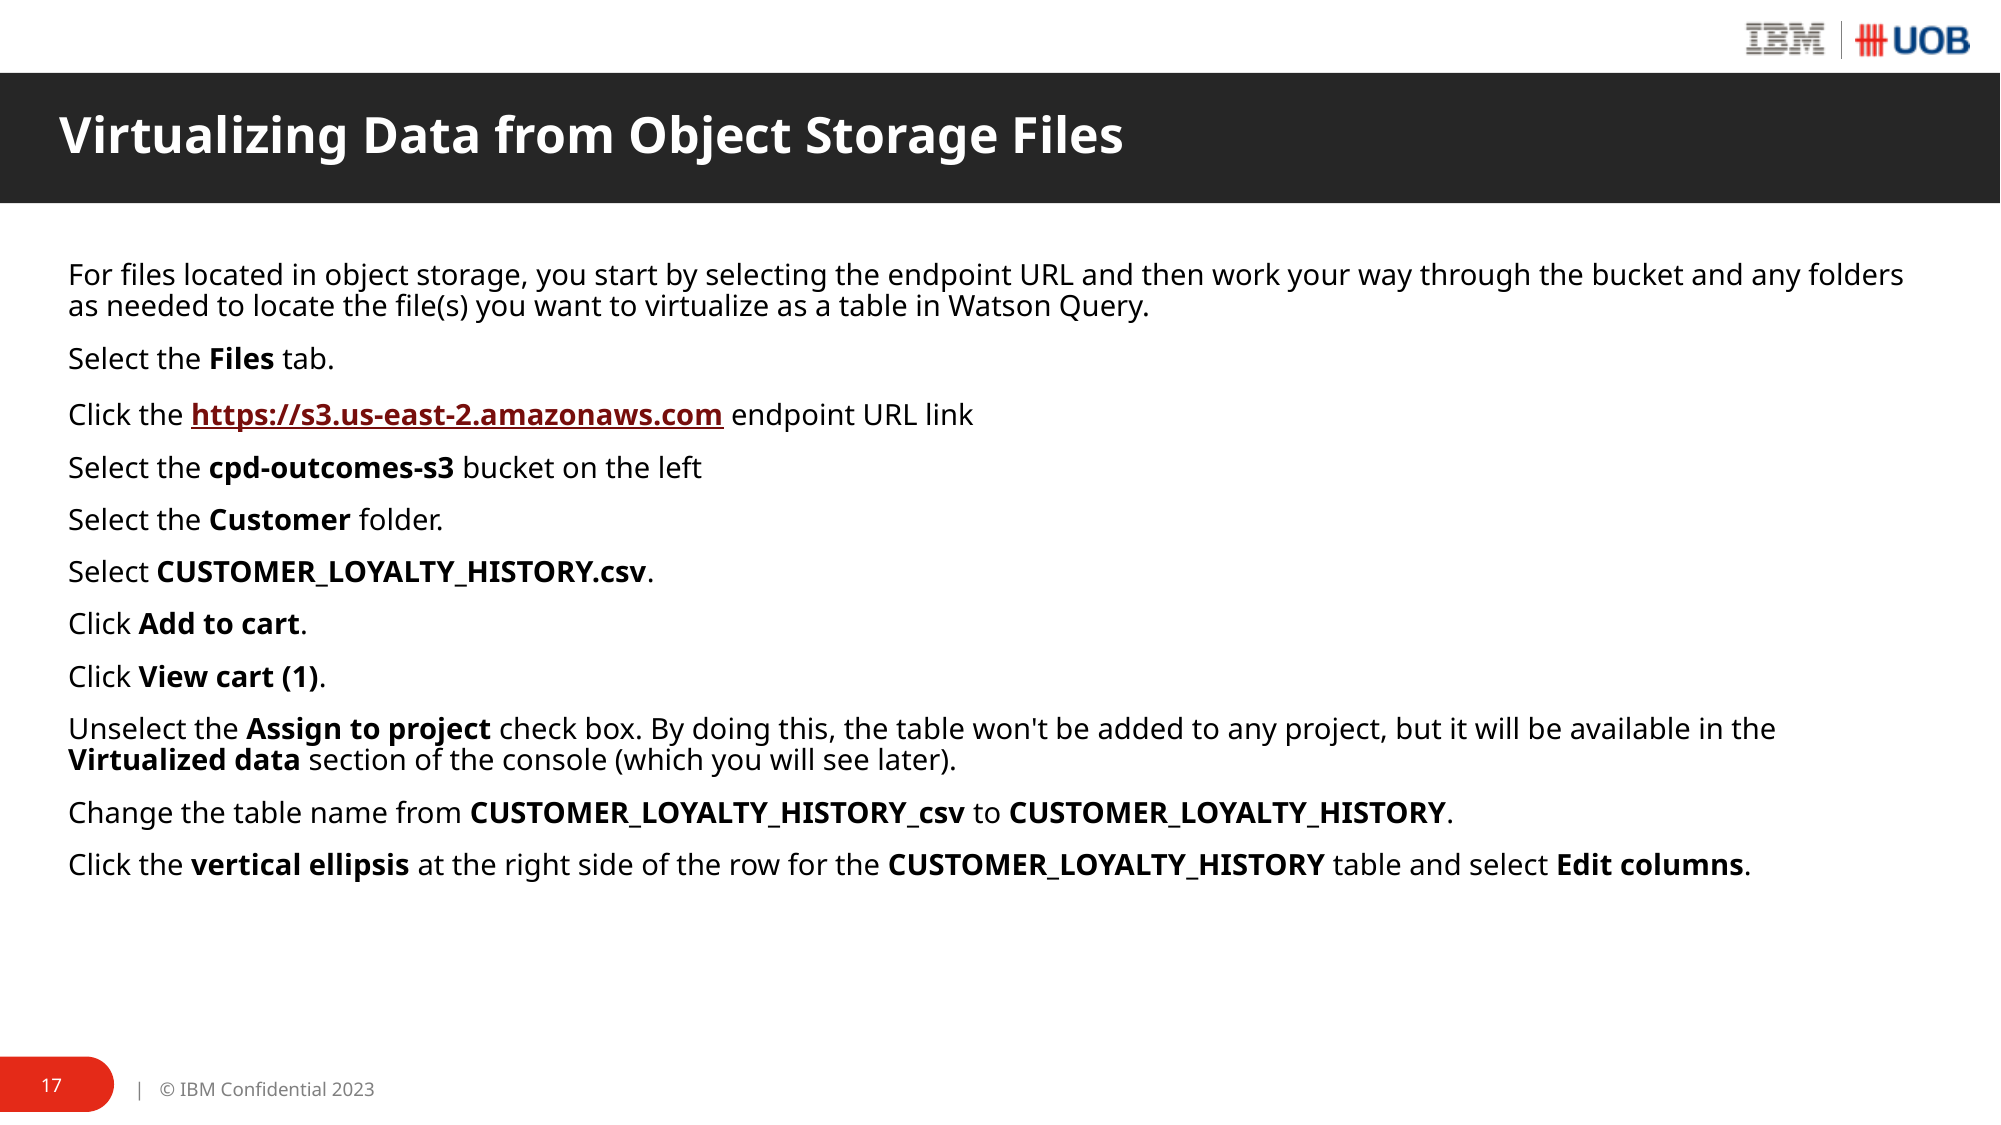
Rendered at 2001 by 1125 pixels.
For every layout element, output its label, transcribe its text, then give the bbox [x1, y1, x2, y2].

picture [1855, 10, 1970, 71]
title Virtualizing Data from Object Storage Files [59, 102, 1937, 174]
list For files located in object storage, you start by selecting the endpoint URL and then work your way through the bucket and any folders as needed to locate the file(s) you want to virtualize as a table in Watson Query. Select the Files tab. Click the https://s3.us-east-2.amazonaws.com endpoint URL link Select the cpd-outcomes-s3 bucket on the left Select the Customer folder. Select CUSTOMER_LOYALTY_HISTORY.csv. Click Add to cart. Click View cart (1). Unselect the Assign to project check box. By doing this, the table won't be added to any project, but it will be available in the Virtualized data section of the console (which you will see later). Change the table name from CUSTOMER_LOYALTY_HISTORY_csv to CUSTOMER_LOYALTY_HISTORY. Click the vertical ellipsis at the right side of the row for the CUSTOMER_LOYALTY_HISTORY table and select Edit columns. [59, 256, 1937, 1007]
